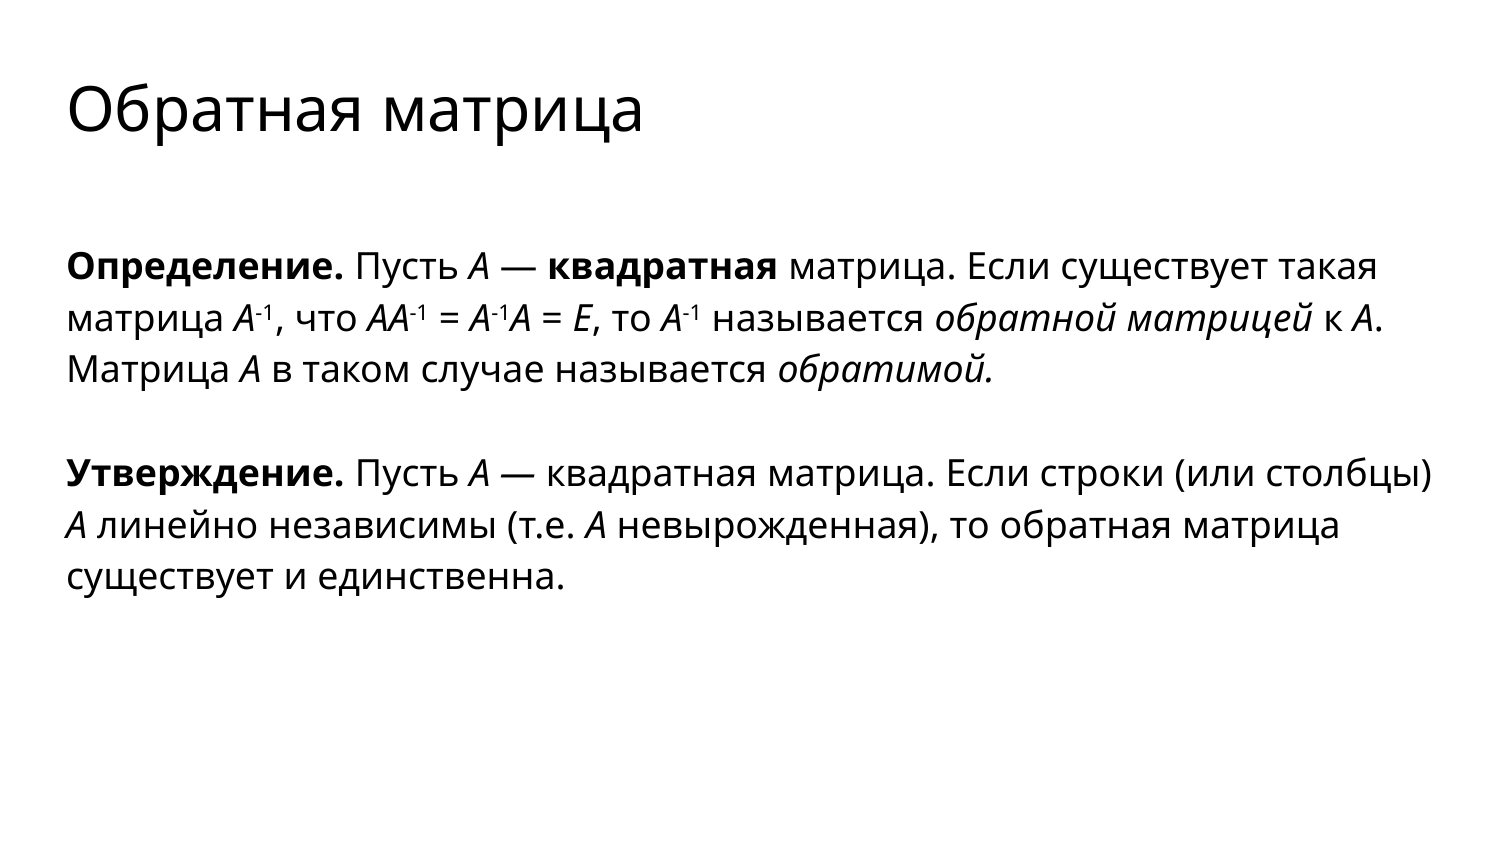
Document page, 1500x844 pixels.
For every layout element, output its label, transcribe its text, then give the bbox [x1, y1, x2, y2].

title Обратная матрица [51, 54, 1449, 149]
list Определение. Пусть A — квадратная матрица. Если существует такая матрица A-1, что AA-1 = A-1A = E, то A-1 называется обратной матрицей к A. Матрица A в таком случае называется обратимой. Утверждение. Пусть A — квадратная матрица. Если строки (или столбцы) A линейно независимы (т.е. A невырожденная), то обратная матрица существует и единственна. [51, 220, 1449, 781]
